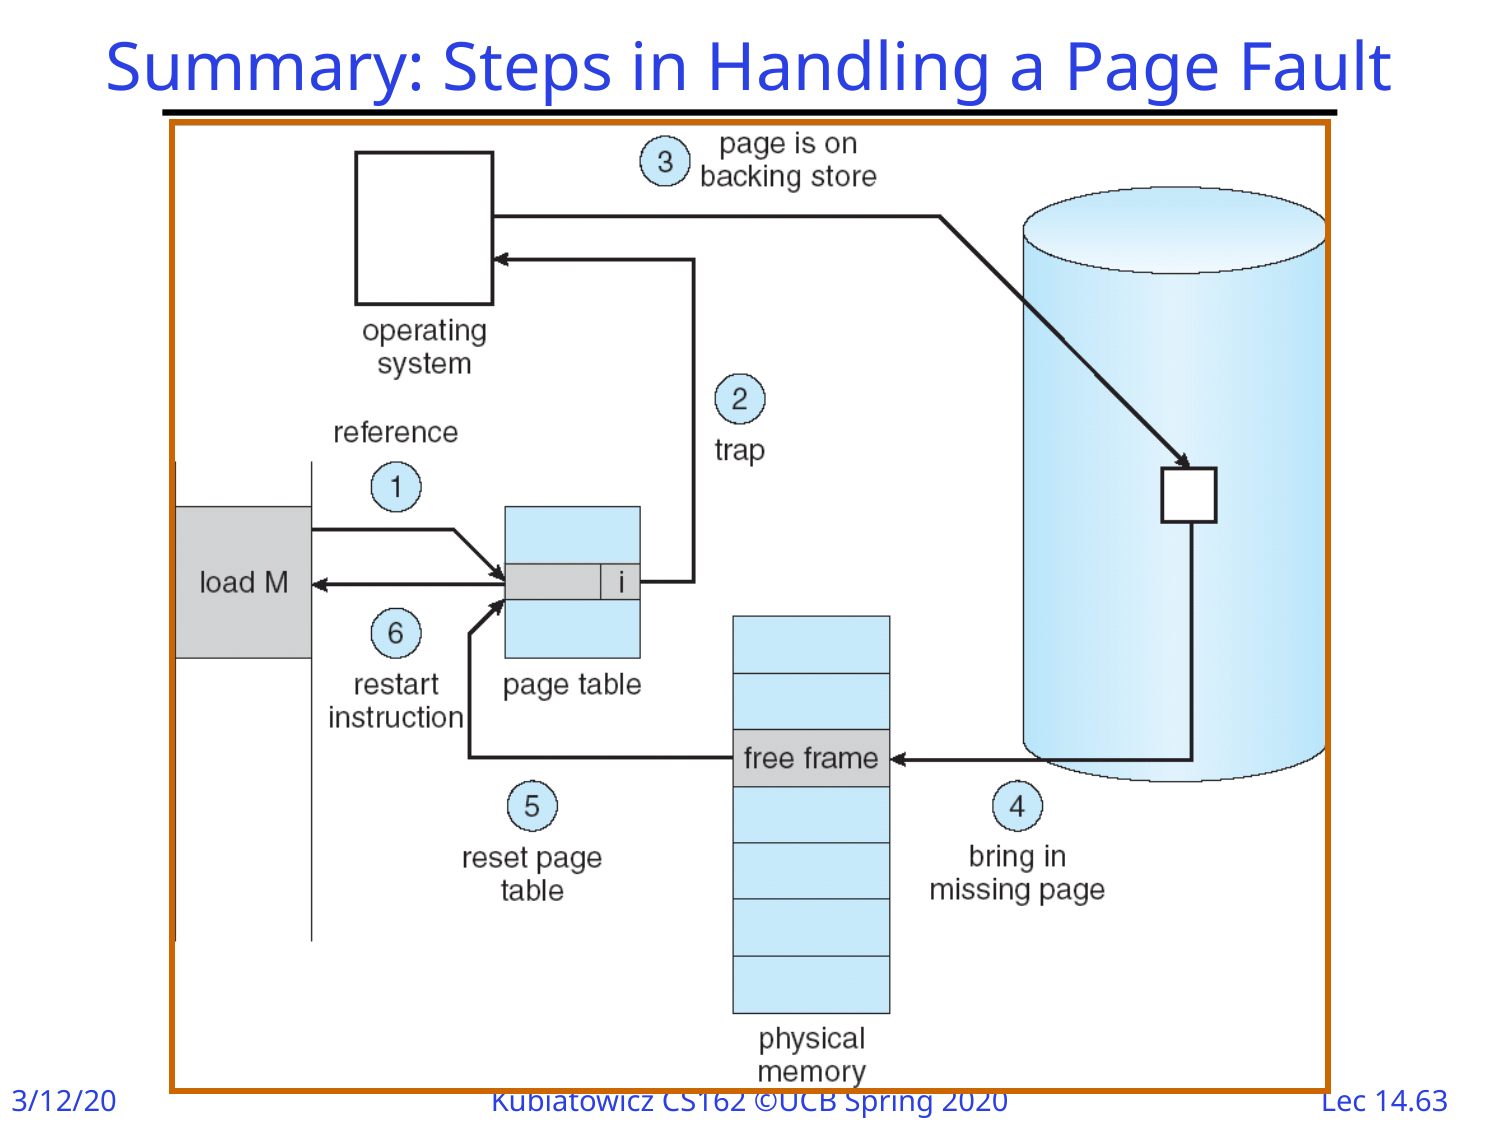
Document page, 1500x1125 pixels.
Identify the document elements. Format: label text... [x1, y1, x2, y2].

picture [174, 124, 1326, 1088]
title Summary: Steps in Handling a Page Fault [62, 24, 1438, 113]
